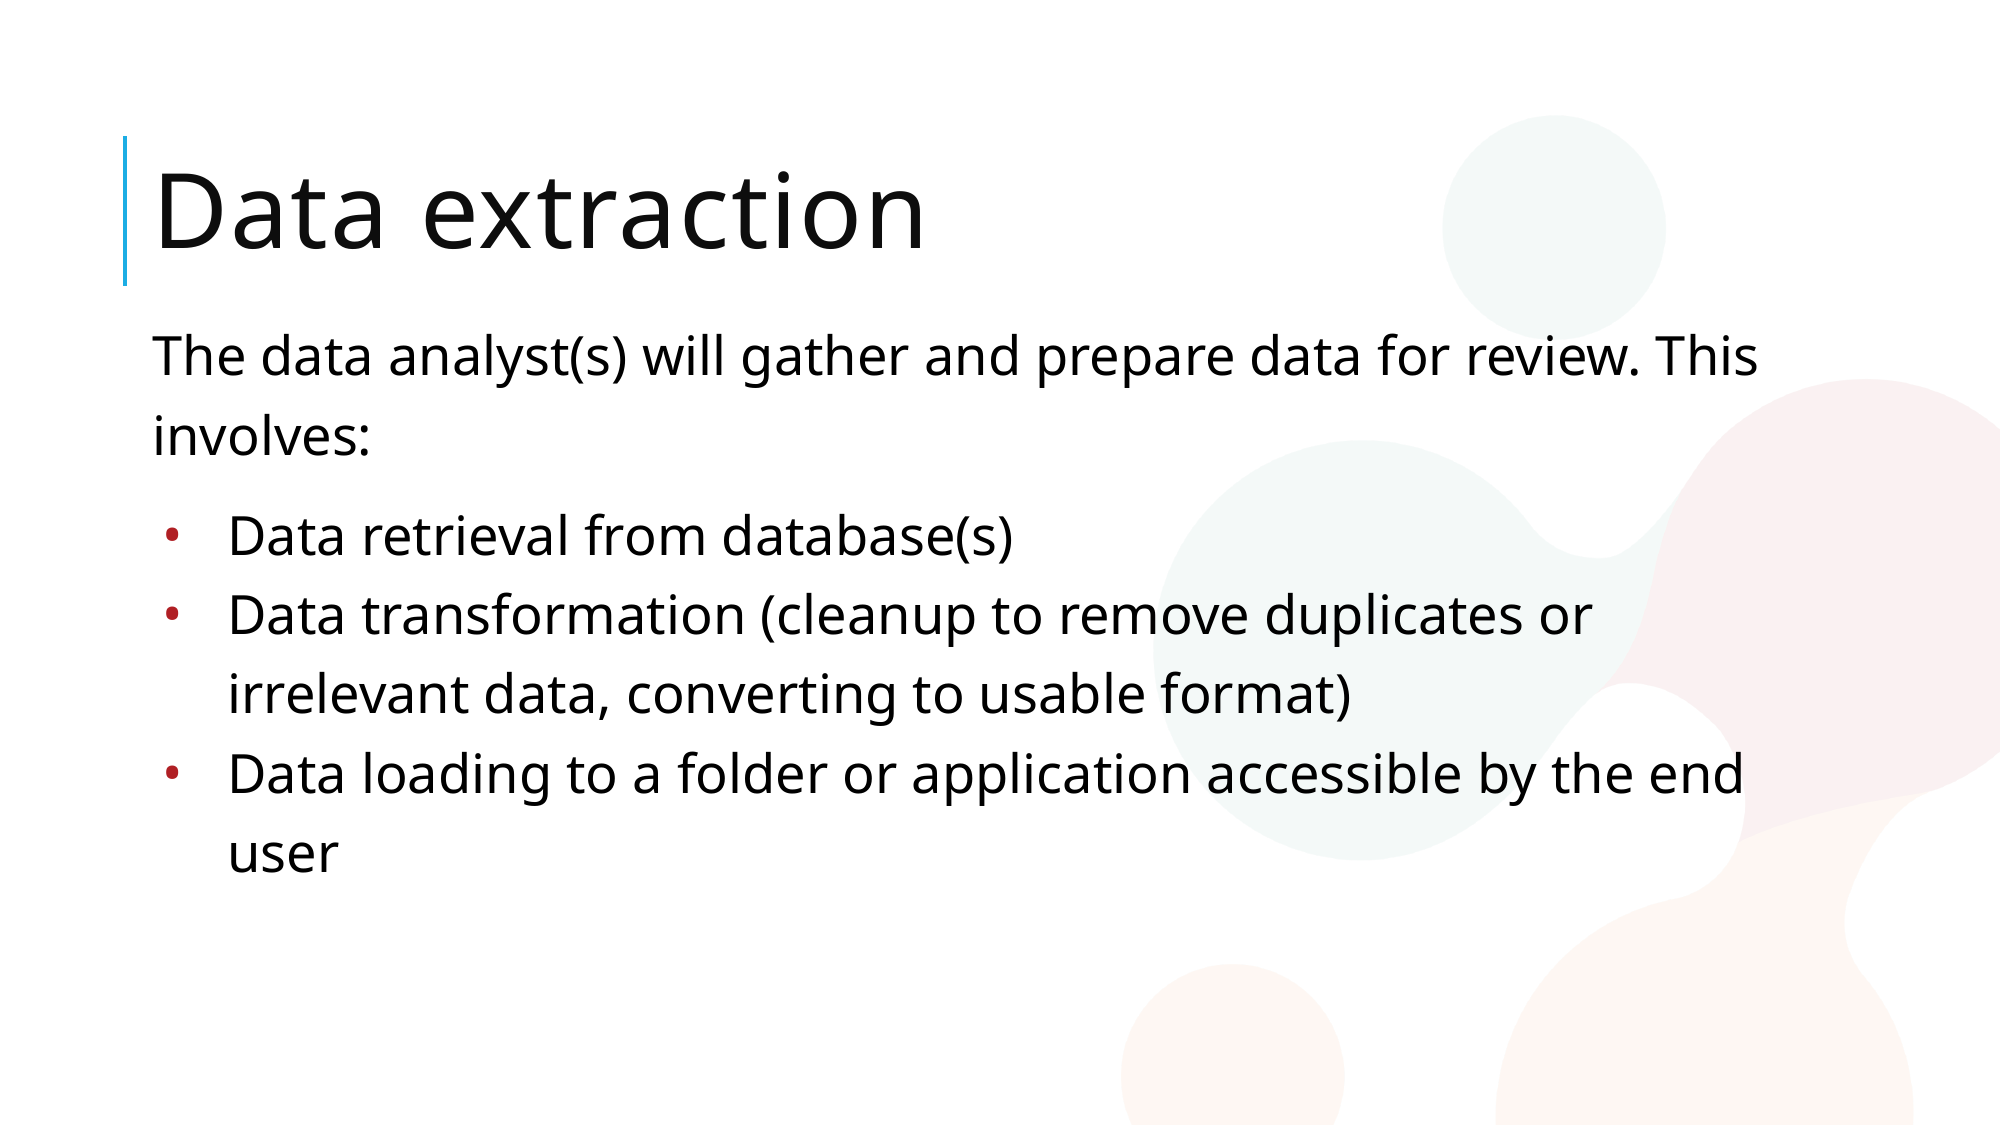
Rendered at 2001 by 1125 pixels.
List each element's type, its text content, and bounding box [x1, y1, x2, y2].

title Data extraction [137, 143, 1863, 286]
list The data analyst(s) will gather and prepare data for review. This involves: Data retrieval from database(s) Data transformation (cleanup to remove duplicates or irrelevant data, converting to usable format) Data loading to a folder or application accessible by the end user [137, 299, 1863, 946]
